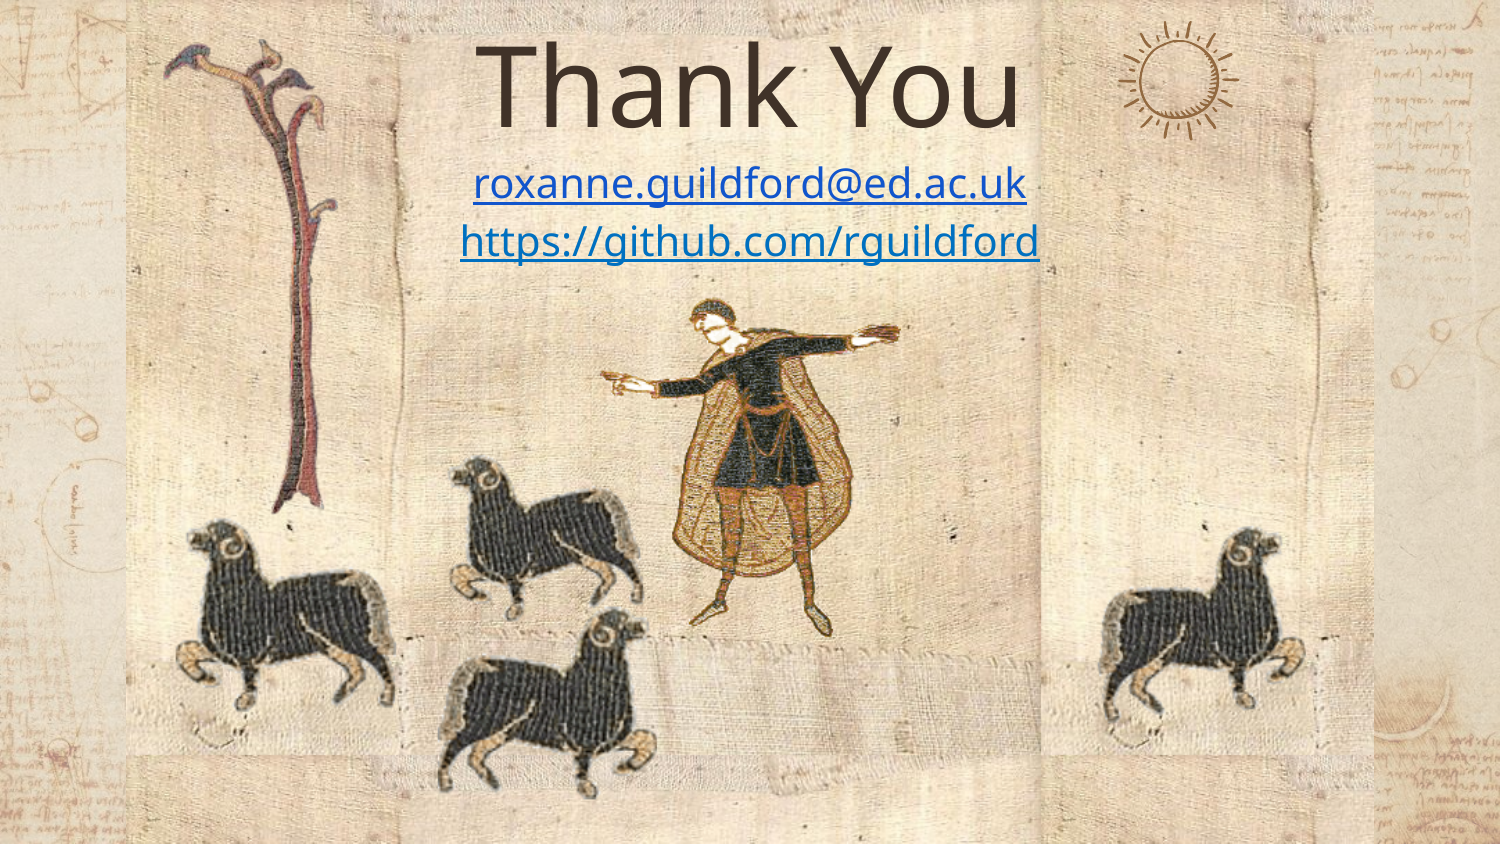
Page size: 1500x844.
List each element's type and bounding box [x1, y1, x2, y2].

picture [126, 0, 1374, 844]
